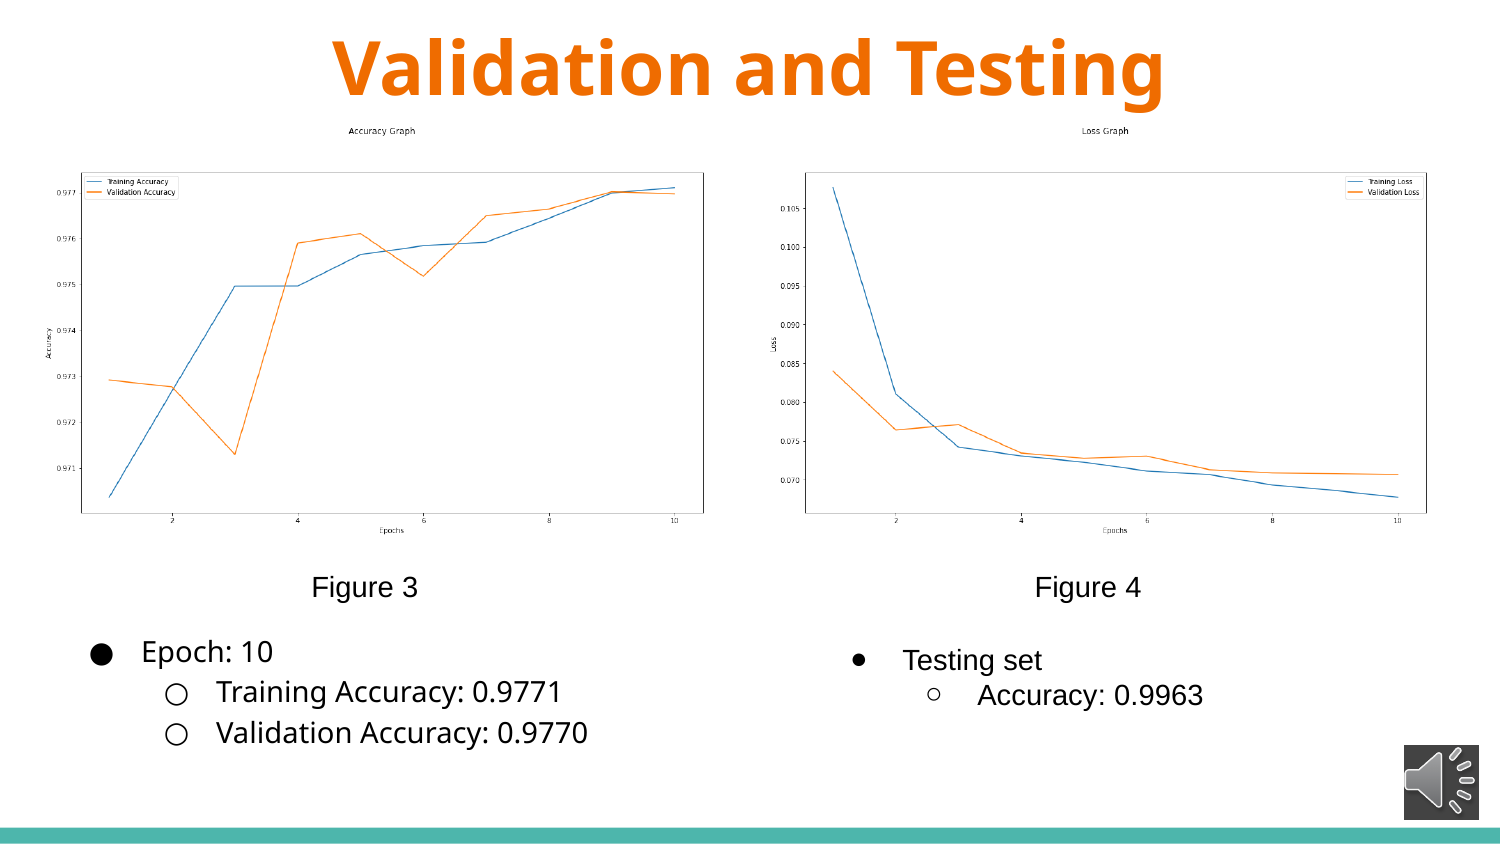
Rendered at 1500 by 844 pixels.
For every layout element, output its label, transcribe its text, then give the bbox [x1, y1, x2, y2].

text_box Testing set Accuracy: 0.9963 [812, 626, 1430, 775]
text_box Figure 4 [1019, 547, 1176, 609]
picture [764, 122, 1430, 540]
title Validation and Testing [51, 5, 1449, 117]
picture [41, 122, 707, 540]
text_box Figure 3 [296, 547, 452, 600]
list Epoch: 10 Training Accuracy: 0.9771 Validation Accuracy: 0.9770 [51, 613, 669, 775]
picture [1403, 744, 1480, 821]
